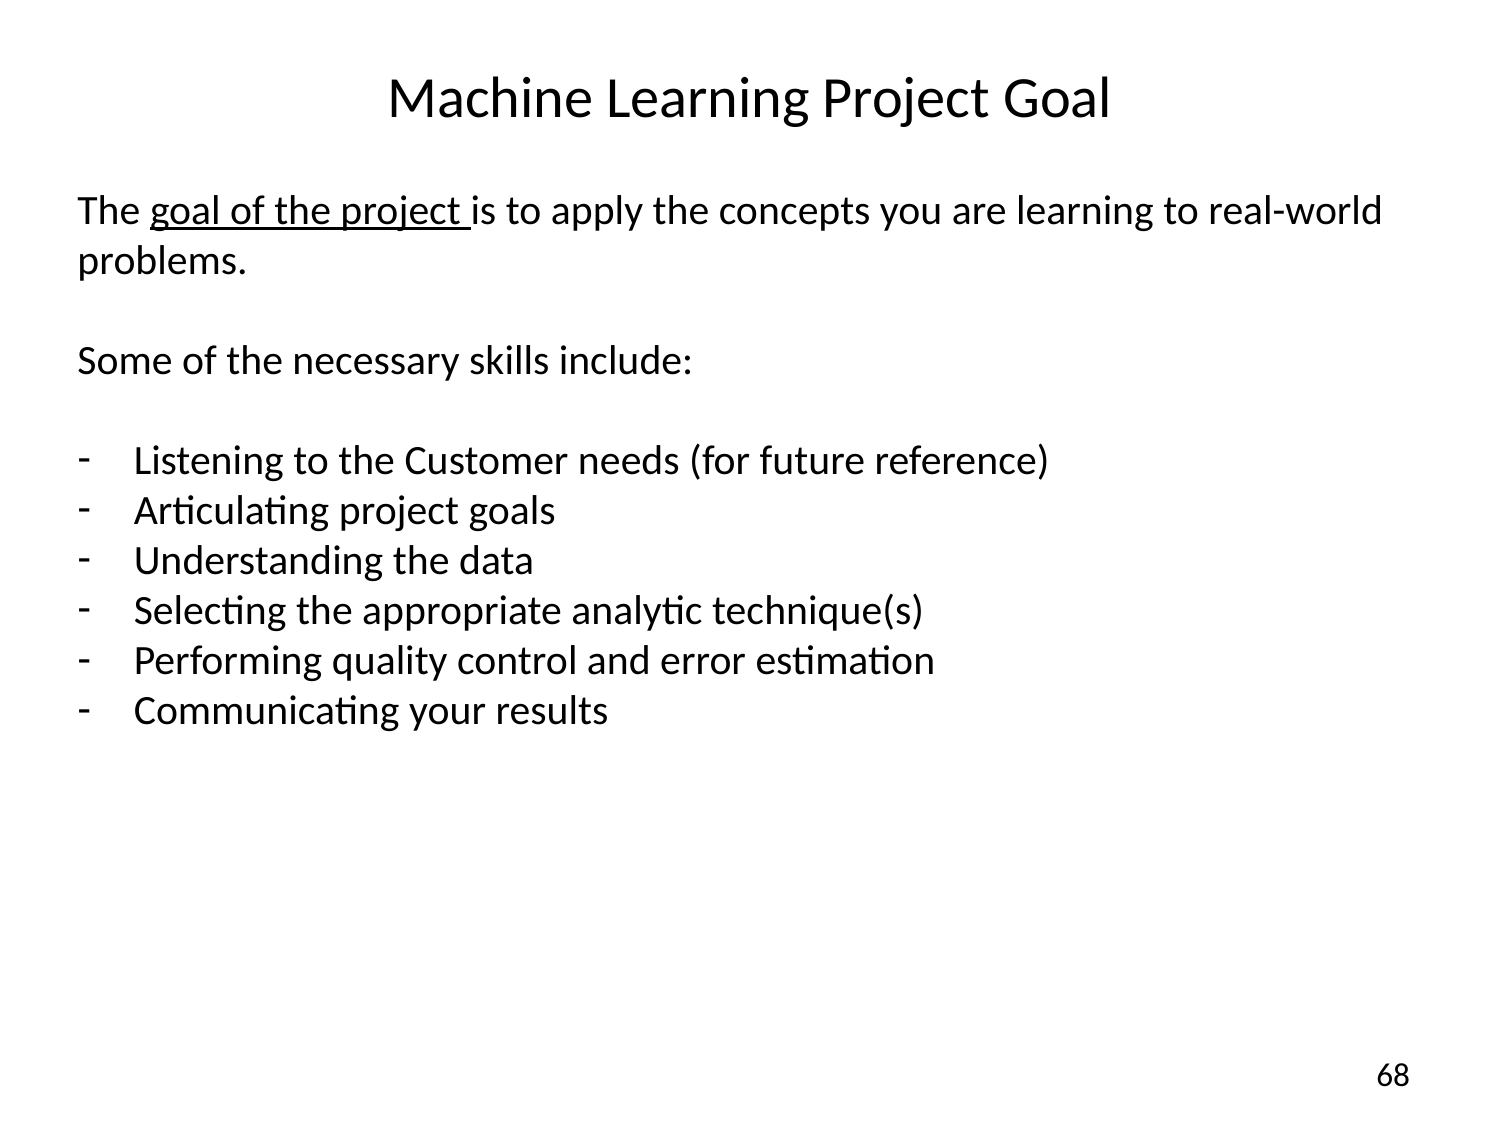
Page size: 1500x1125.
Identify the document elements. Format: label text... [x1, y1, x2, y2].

slide_number 68 [1074, 1042, 1425, 1103]
title Machine Learning Project Goal [75, 0, 1425, 174]
list The goal of the project is to apply the concepts you are learning to real-world problems. Some of the necessary skills include: Listening to the Customer needs (for future reference) Articulating project goals Understanding the data Selecting the appropriate analytic technique(s) Performing quality control and error estimation Communicating your results [62, 174, 1450, 1050]
